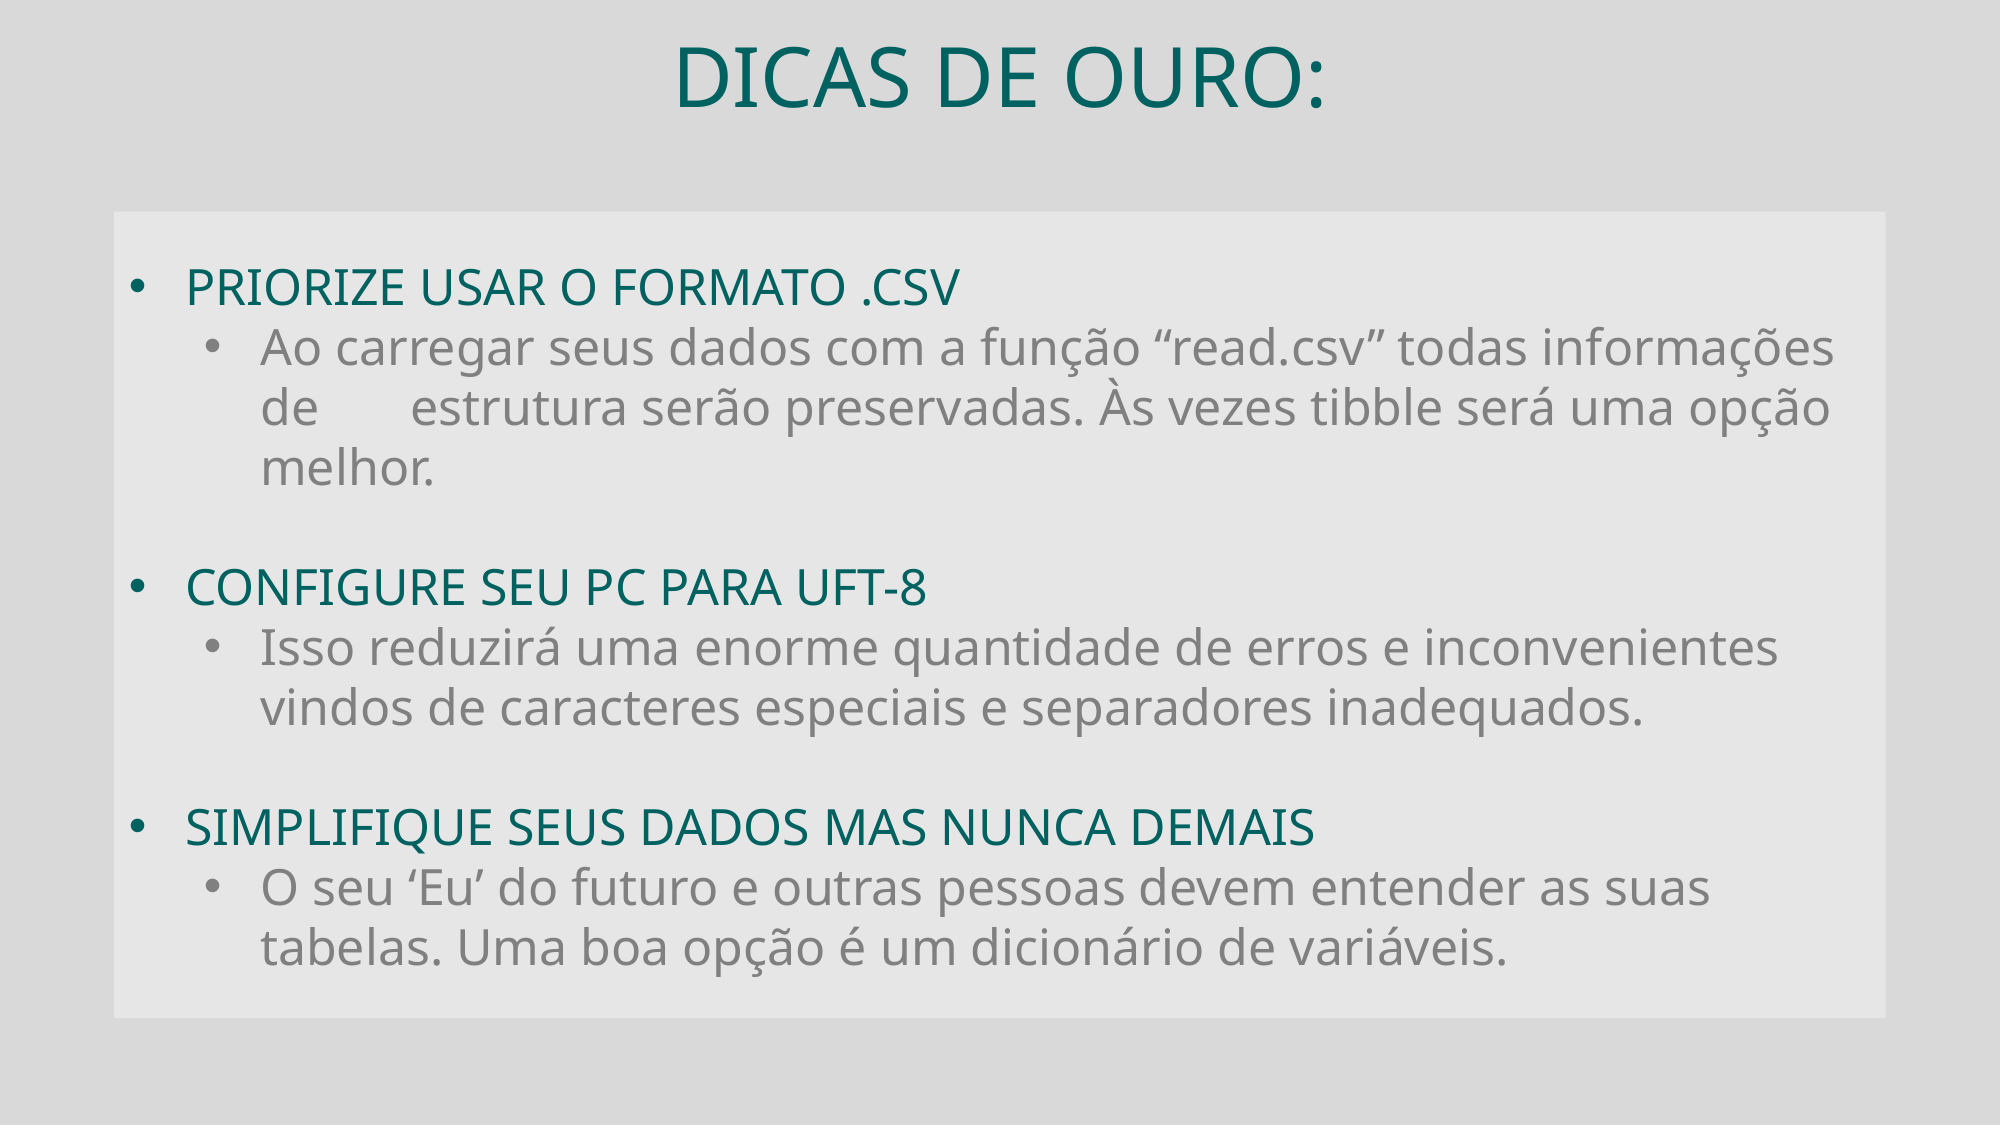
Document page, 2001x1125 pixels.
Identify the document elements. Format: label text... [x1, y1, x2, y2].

text_box dicas de ouro: [113, 0, 1887, 149]
text_box PRIORIZE USAR O FORMATO .CSV Ao carregar seus dados com a função “read.csv” todas informações de estrutura serão preservadas. Às vezes tibble será uma opção melhor. CONFIGURE SEU PC PARA UFT-8 Isso reduzirá uma enorme quantidade de erros e inconvenientes vindos de caracteres especiais e separadores inadequados. SIMPLIFIQUE SEUS DADOS MAS NUNCA DEMAIS O seu ‘Eu’ do futuro e outras pessoas devem entender as suas tabelas. Uma boa opção é um dicionário de variáveis. [113, 211, 1887, 1019]
